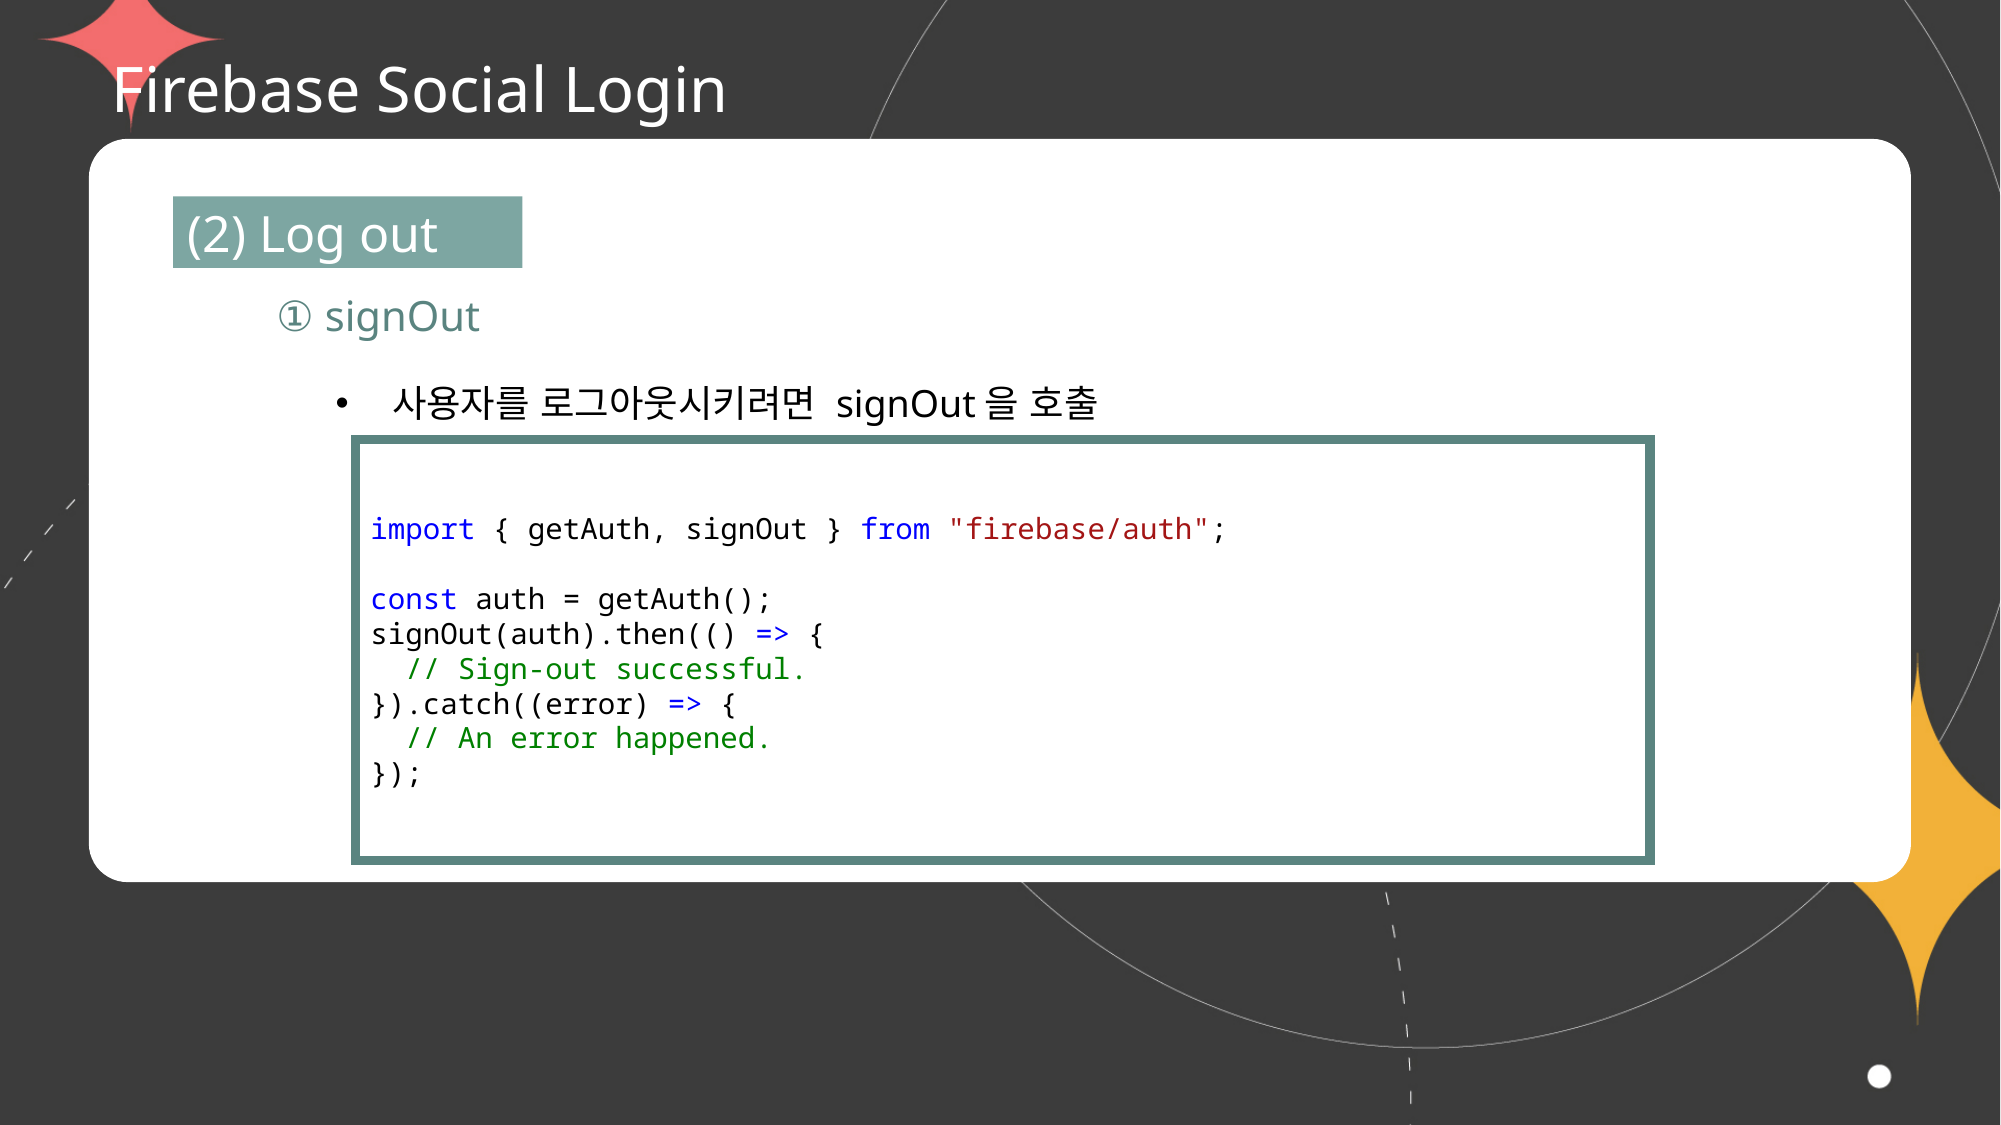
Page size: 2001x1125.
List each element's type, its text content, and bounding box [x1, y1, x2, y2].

text_box import { getAuth, signOut } from "firebase/auth"; const auth = getAuth(); signOut(auth).then(() => { // Sign-out successful. }).catch((error) => { // An error happened. }); [355, 438, 1651, 861]
text_box (2) Log out [172, 195, 523, 269]
text_box 사용자를 로그아웃시키려면 signOut을 호출 [320, 350, 1795, 433]
text_box ① signOut [261, 279, 734, 351]
picture [0, 0, 2001, 1125]
title Firebase Social Login [96, 50, 1069, 135]
